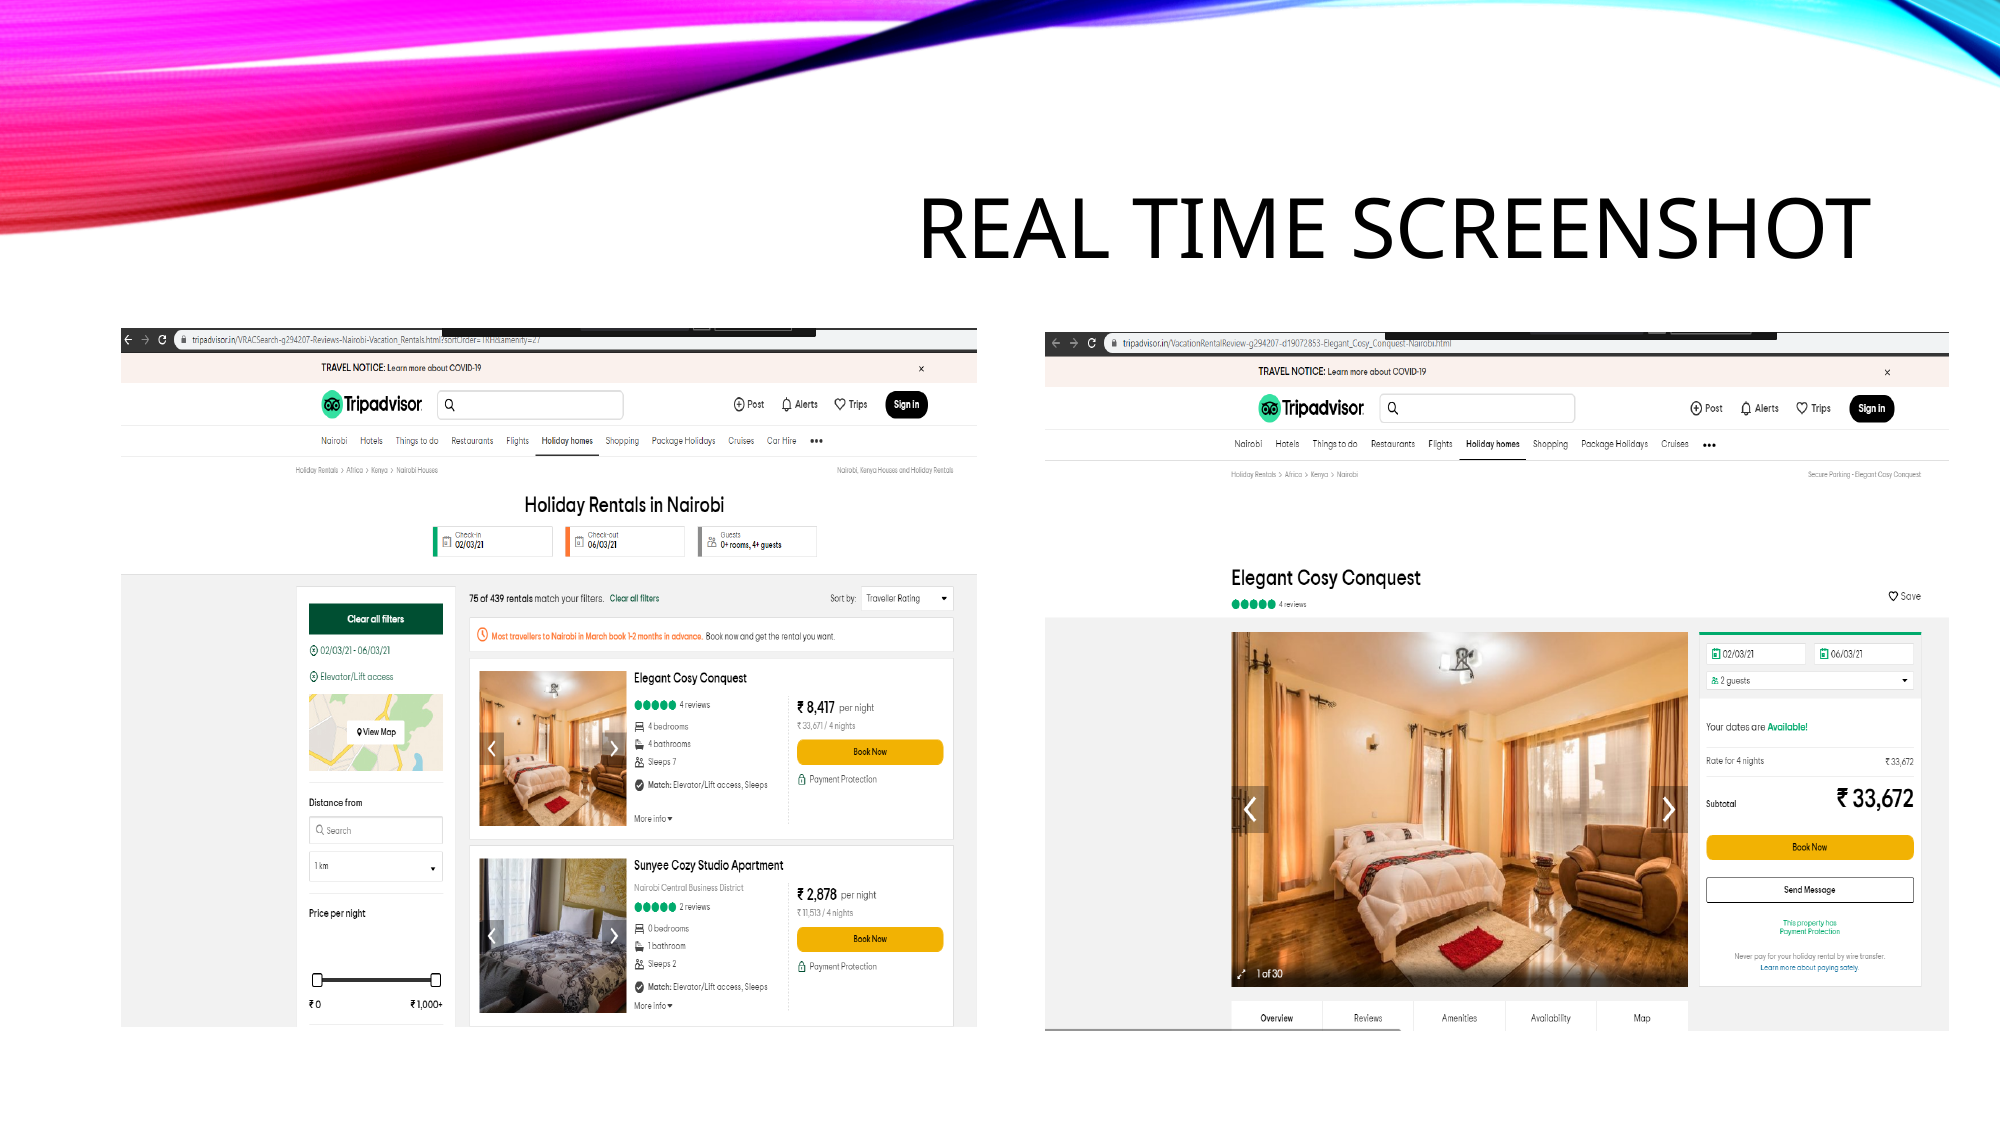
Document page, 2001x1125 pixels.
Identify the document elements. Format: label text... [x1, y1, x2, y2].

picture [1045, 332, 1949, 1032]
title Real Time Screenshot [474, 125, 1888, 338]
picture [1910, 0, 2000, 45]
picture [0, 0, 2000, 237]
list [121, 327, 977, 1027]
picture [1890, 0, 2000, 75]
